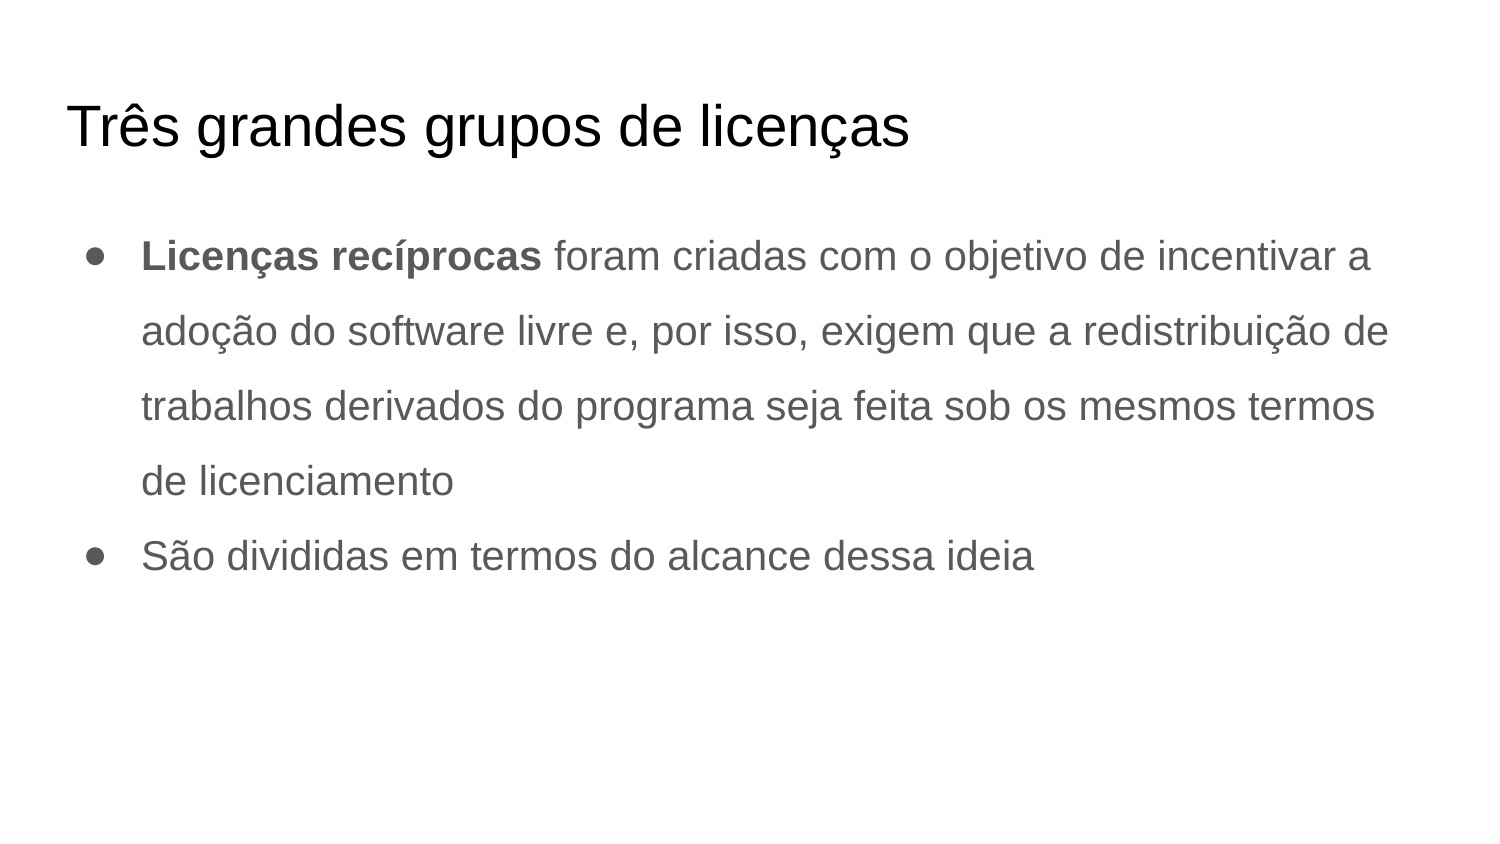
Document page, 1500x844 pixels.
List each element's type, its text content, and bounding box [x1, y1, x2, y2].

title Três grandes grupos de licenças [51, 72, 1449, 167]
list Licenças recíprocas foram criadas com o objetivo de incentivar a adoção do software livre e, por isso, exigem que a redistribuição de trabalhos derivados do programa seja feita sob os mesmos termos de licenciamento São divididas em termos do alcance dessa ideia [51, 189, 1449, 750]
